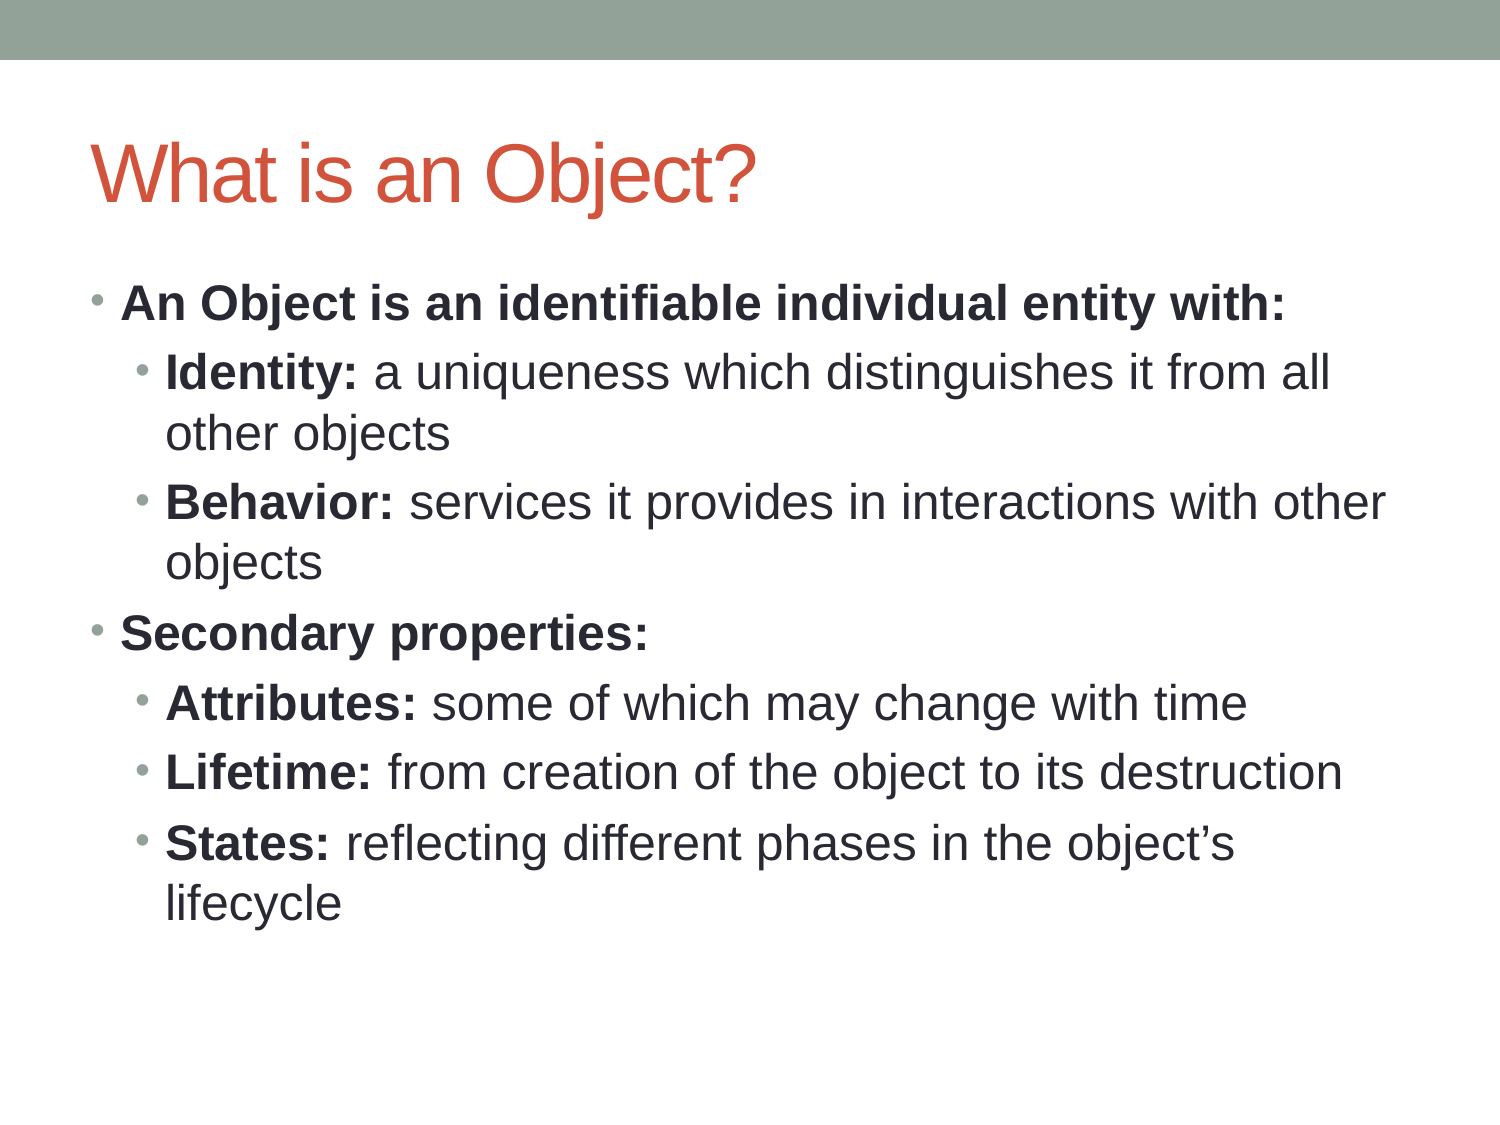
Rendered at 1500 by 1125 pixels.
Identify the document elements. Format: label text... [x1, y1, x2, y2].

list An Object is an identifiable individual entity with: Identity: a uniqueness which distinguishes it from all other objects Behavior: services it provides in interactions with other objects Secondary properties: Attributes: some of which may change with time Lifetime: from creation of the object to its destruction States: reflecting different phases in the object’s lifecycle [75, 262, 1425, 1063]
title What is an Object? [75, 87, 1425, 250]
